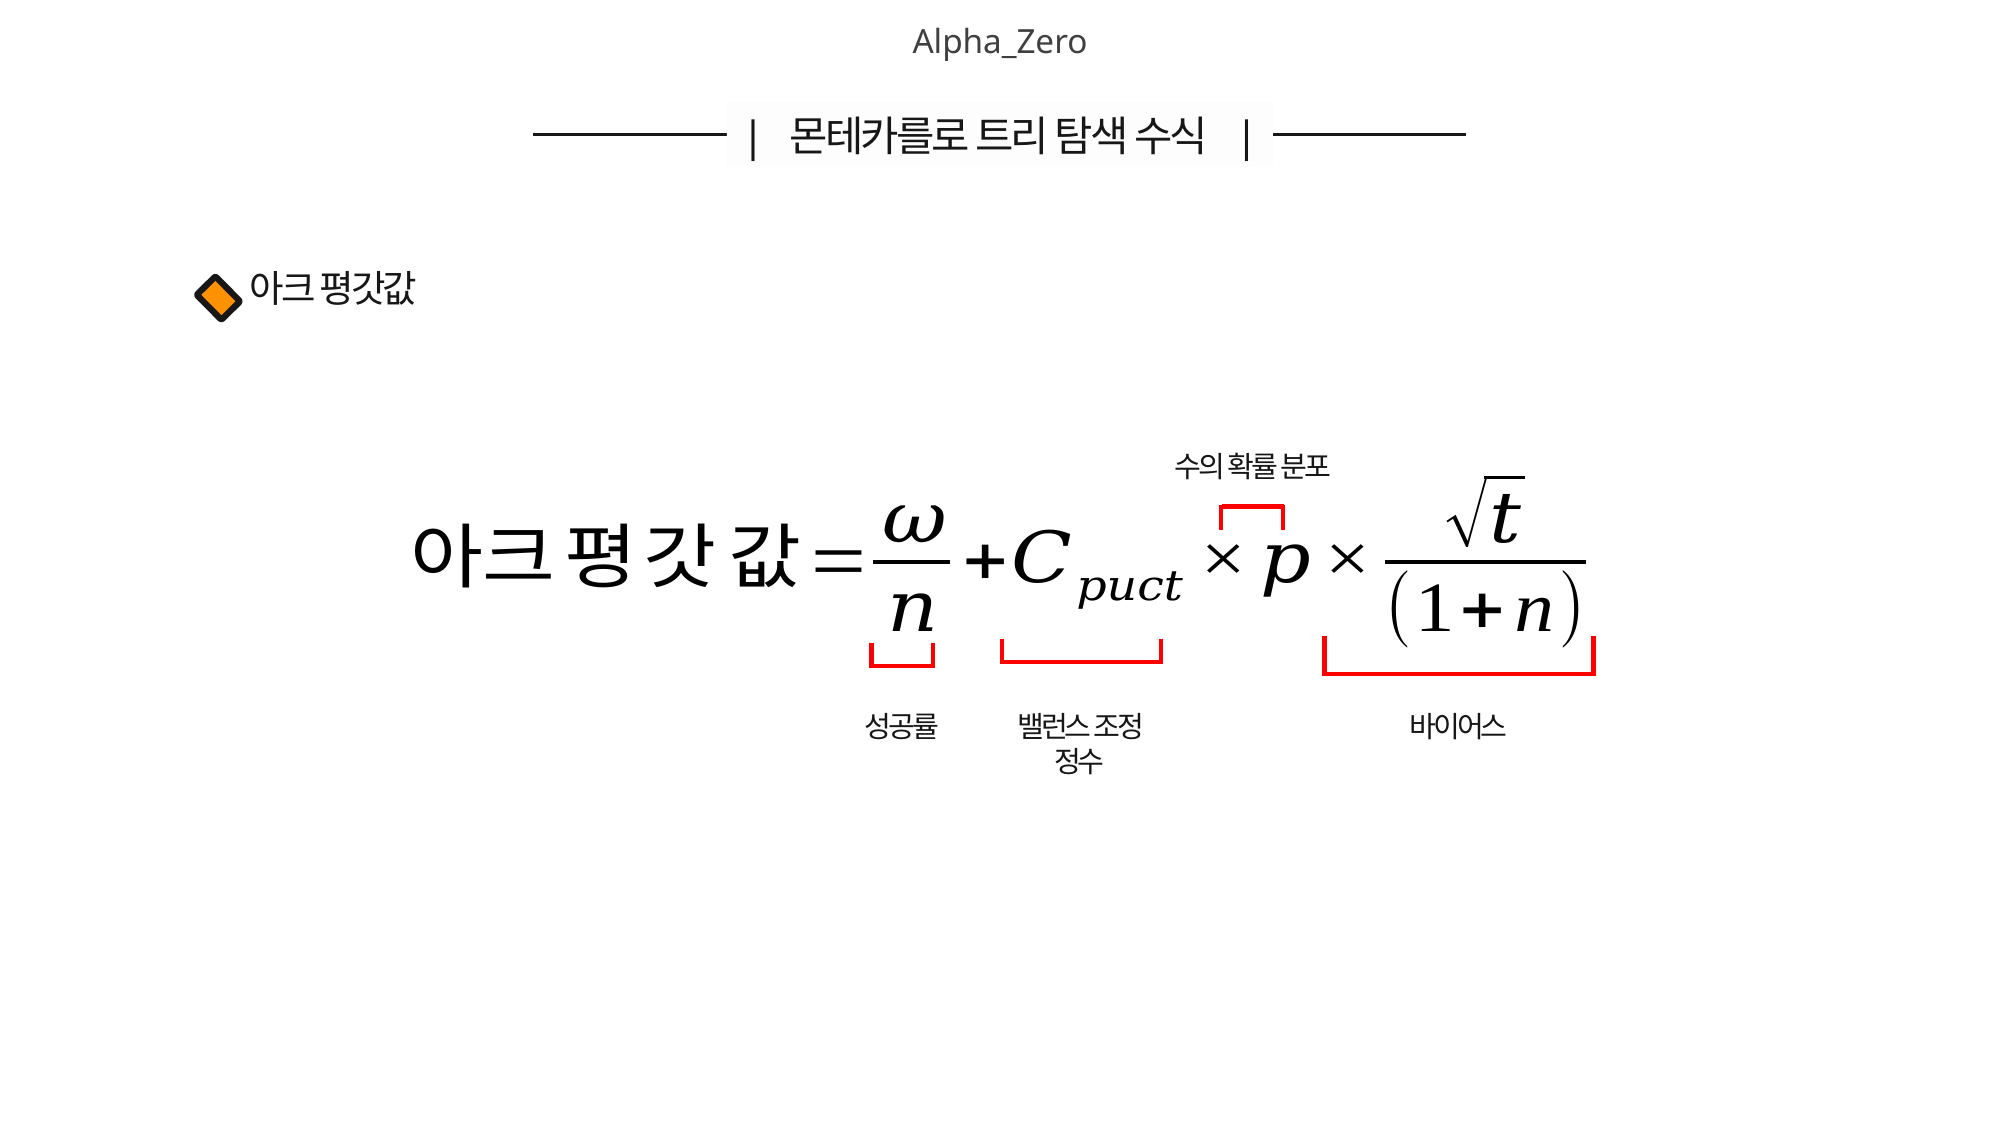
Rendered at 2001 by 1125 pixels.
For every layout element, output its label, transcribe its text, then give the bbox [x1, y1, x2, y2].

text_box 성공률 [797, 701, 975, 752]
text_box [1221, 504, 1285, 530]
text_box 수의 확률 분포 [1148, 441, 1358, 491]
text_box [1323, 636, 1594, 676]
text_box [533, 101, 1467, 168]
text_box 바이어스 [1354, 701, 1563, 752]
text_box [870, 642, 934, 669]
text_box Alpha_Zero [897, 13, 1103, 68]
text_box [999, 638, 1161, 664]
text_box 밸런스 조정 정수 [975, 701, 1184, 786]
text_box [205, 257, 430, 319]
